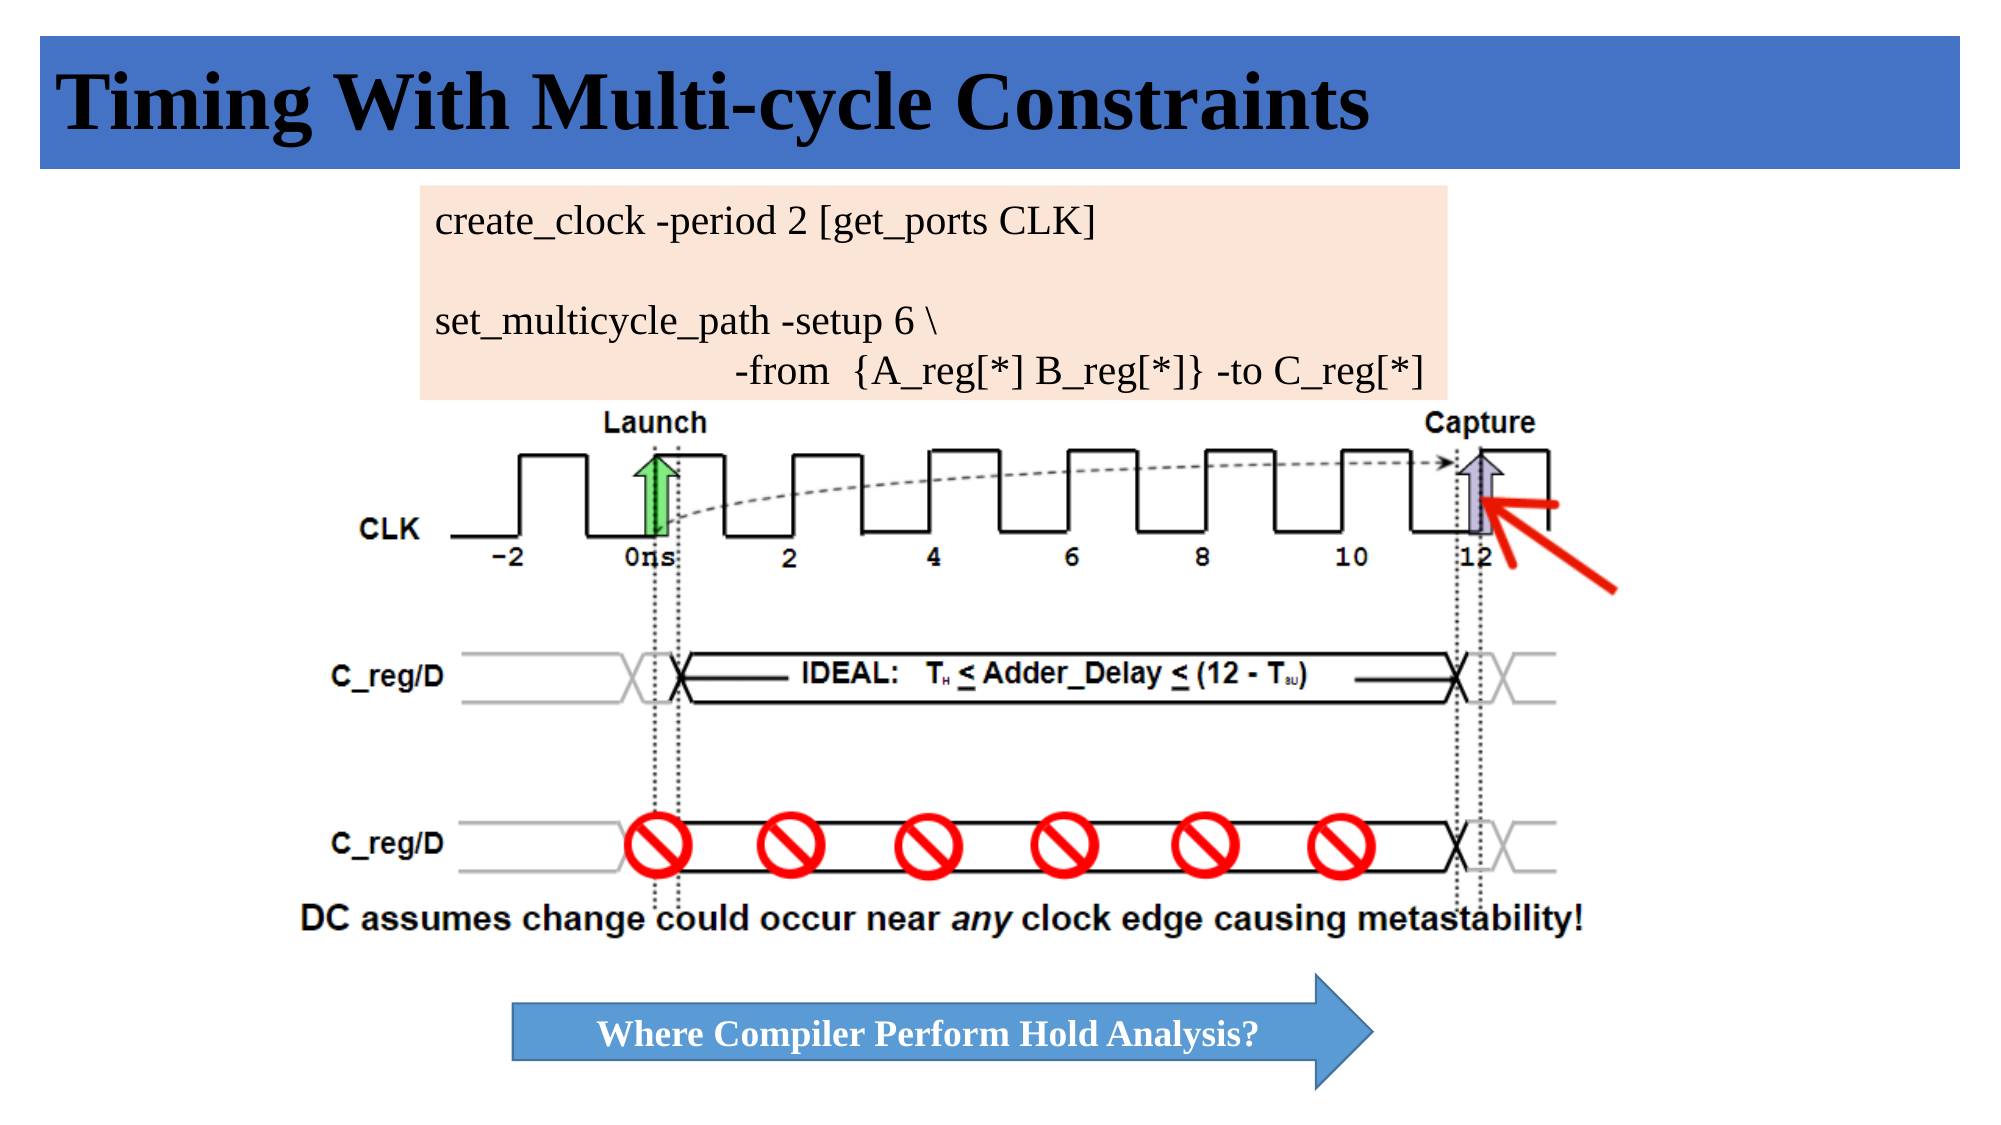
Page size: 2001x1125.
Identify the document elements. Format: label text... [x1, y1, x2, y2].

title Timing With Multi-cycle Constraints [40, 36, 1960, 169]
text_box create_clock -period 2 [get_ports CLK] set_multicycle_path -setup 6 \ -from {A_reg[*] B_reg[*]} -to C_reg[*] [419, 185, 1448, 391]
picture [224, 391, 1836, 940]
text_box Where Compiler Perform Hold Analysis? [511, 972, 1375, 1091]
